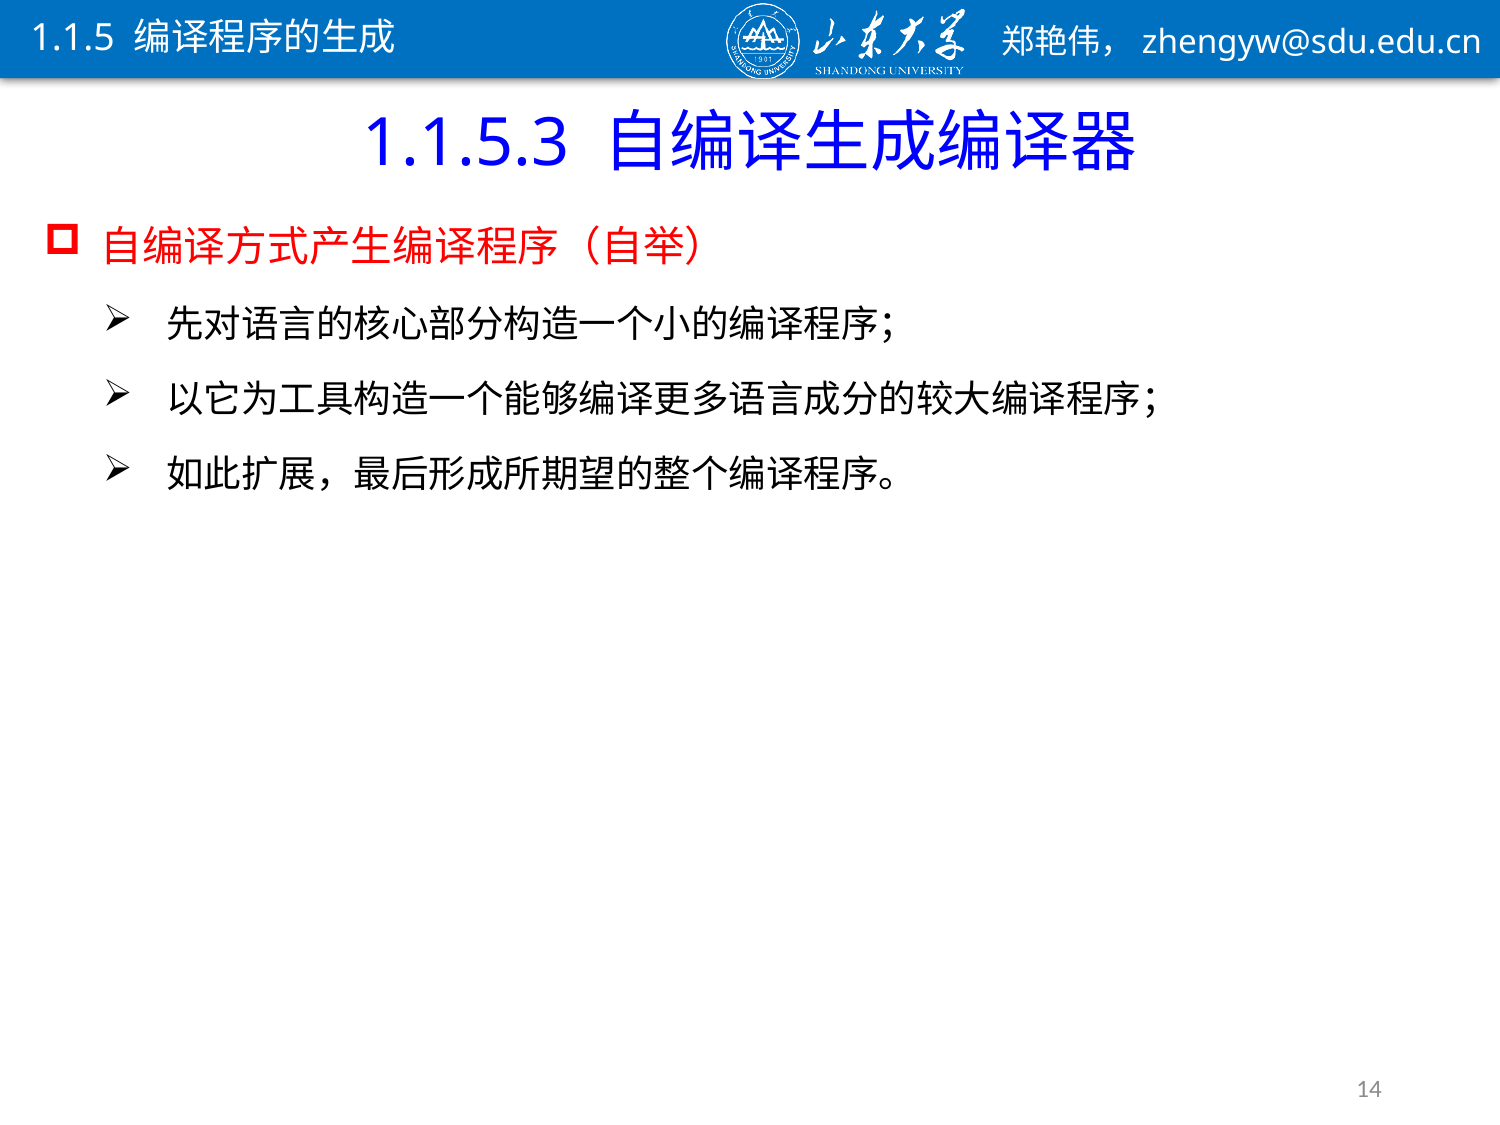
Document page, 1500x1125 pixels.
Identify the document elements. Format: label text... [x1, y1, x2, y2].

text_box 自编译方式产生编译程序（自举） 先对语言的核心部分构造一个小的编译程序； 以它为工具构造一个能够编译更多语言成分的较大编译程序； 如此扩展，最后形成所期望的整个编译程序。 [29, 187, 1483, 503]
slide_number 14 [1059, 1057, 1397, 1118]
text_box 1.1.5.3 自编译生成编译器 [0, 91, 1500, 187]
text_box 1.1.5 编译程序的生成 [15, 5, 411, 66]
picture [726, 3, 965, 79]
